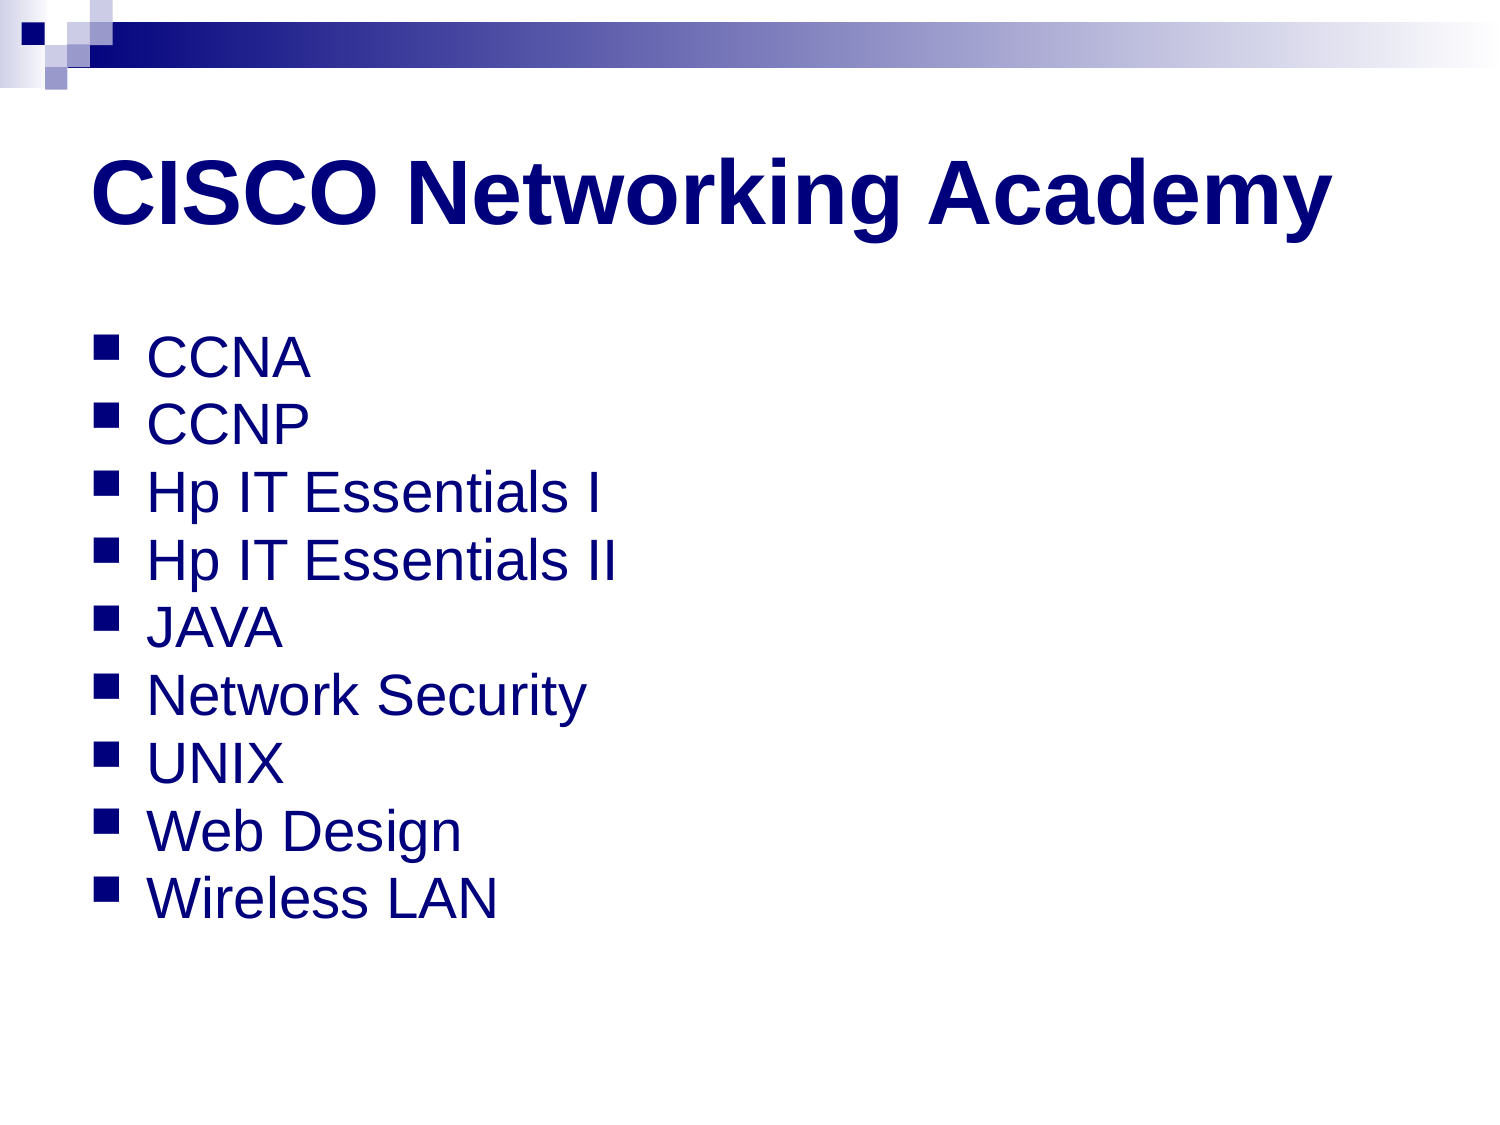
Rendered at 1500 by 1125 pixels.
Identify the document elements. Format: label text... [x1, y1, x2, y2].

title CISCO Networking Academy [75, 75, 1425, 300]
list CCNA CCNP Hp IT Essentials I Hp IT Essentials II JAVA Network Security UNIX Web Design Wireless LAN [75, 324, 1425, 963]
